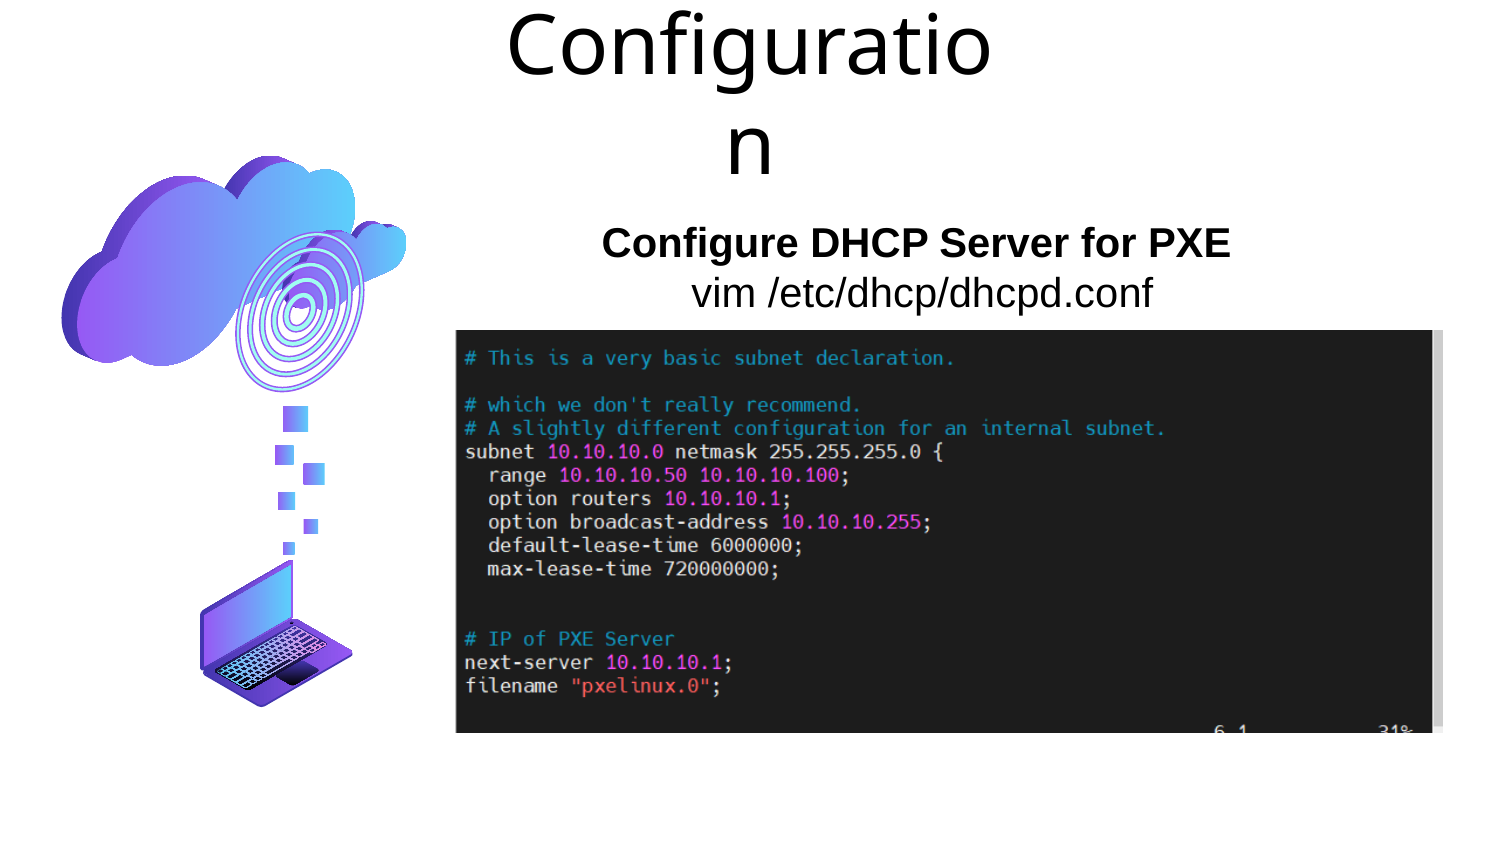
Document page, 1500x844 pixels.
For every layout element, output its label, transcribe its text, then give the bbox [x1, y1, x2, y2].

picture [433, 329, 1444, 734]
title Configuration [467, 49, 1033, 134]
text_box Configure DHCP Server for PXE vim /etc/dhcp/dhcpd.conf [492, 223, 1341, 308]
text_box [199, 559, 353, 708]
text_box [61, 155, 407, 366]
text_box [274, 406, 326, 555]
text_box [237, 233, 363, 391]
